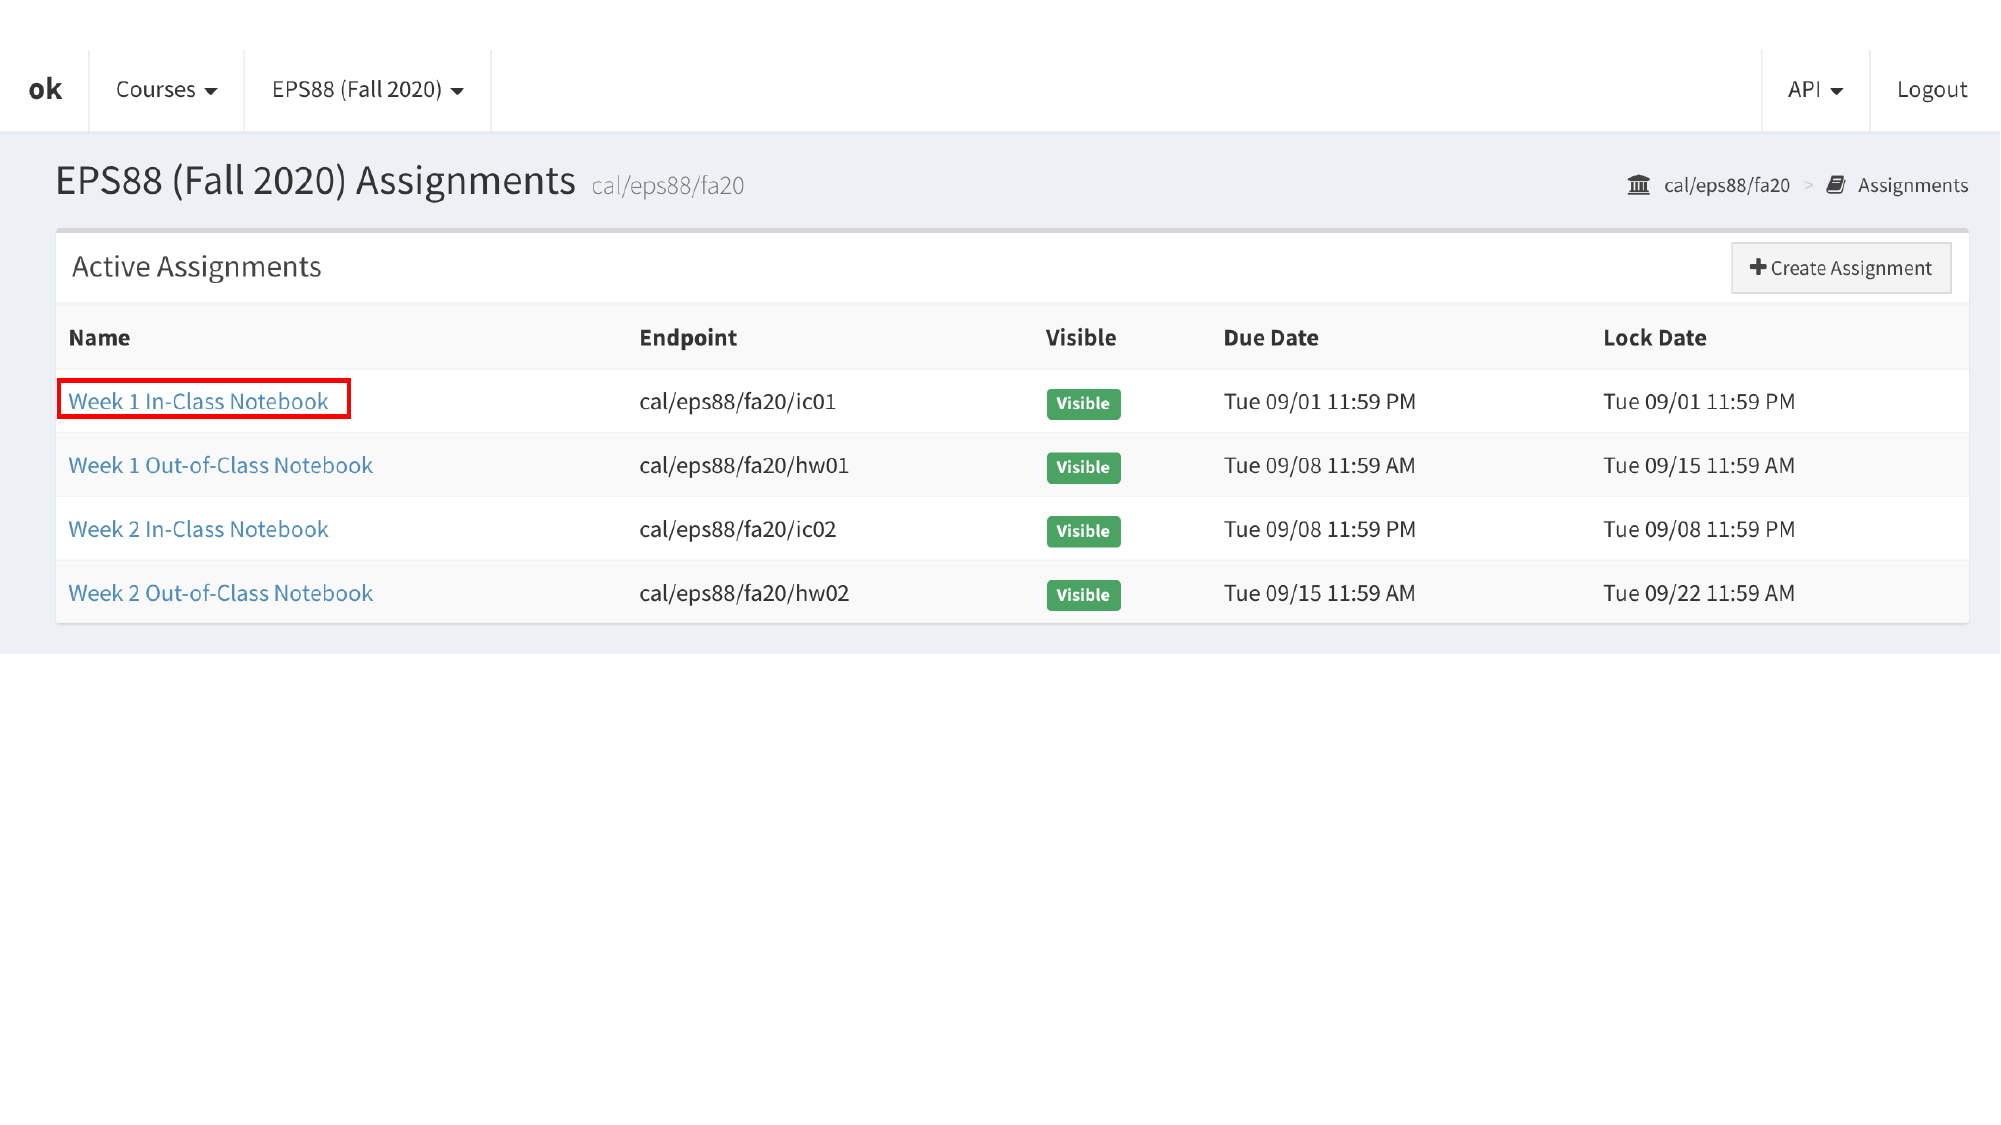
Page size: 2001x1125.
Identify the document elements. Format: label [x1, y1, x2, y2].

picture [0, 50, 2000, 654]
